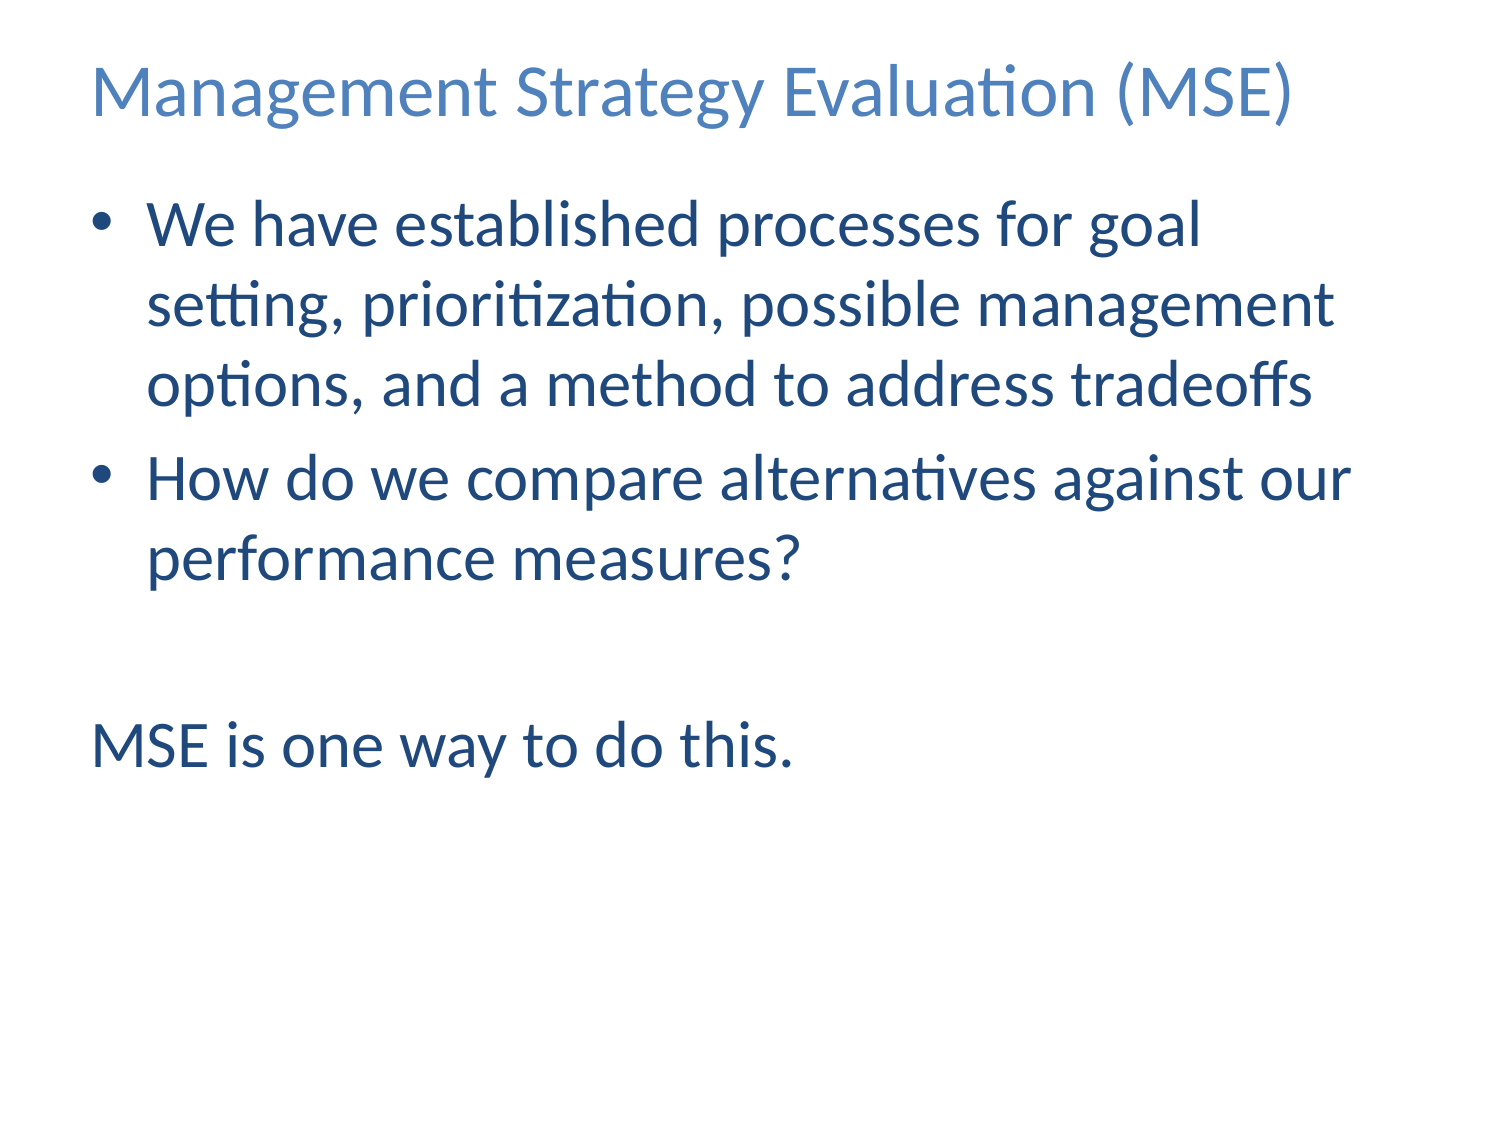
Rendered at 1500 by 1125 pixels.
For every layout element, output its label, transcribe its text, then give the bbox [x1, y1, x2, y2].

title Management Strategy Evaluation (MSE) [75, 30, 1425, 144]
list We have established processes for goal setting, prioritization, possible management options, and a method to address tradeoffs How do we compare alternatives against our performance measures? MSE is one way to do this. [75, 172, 1425, 1090]
